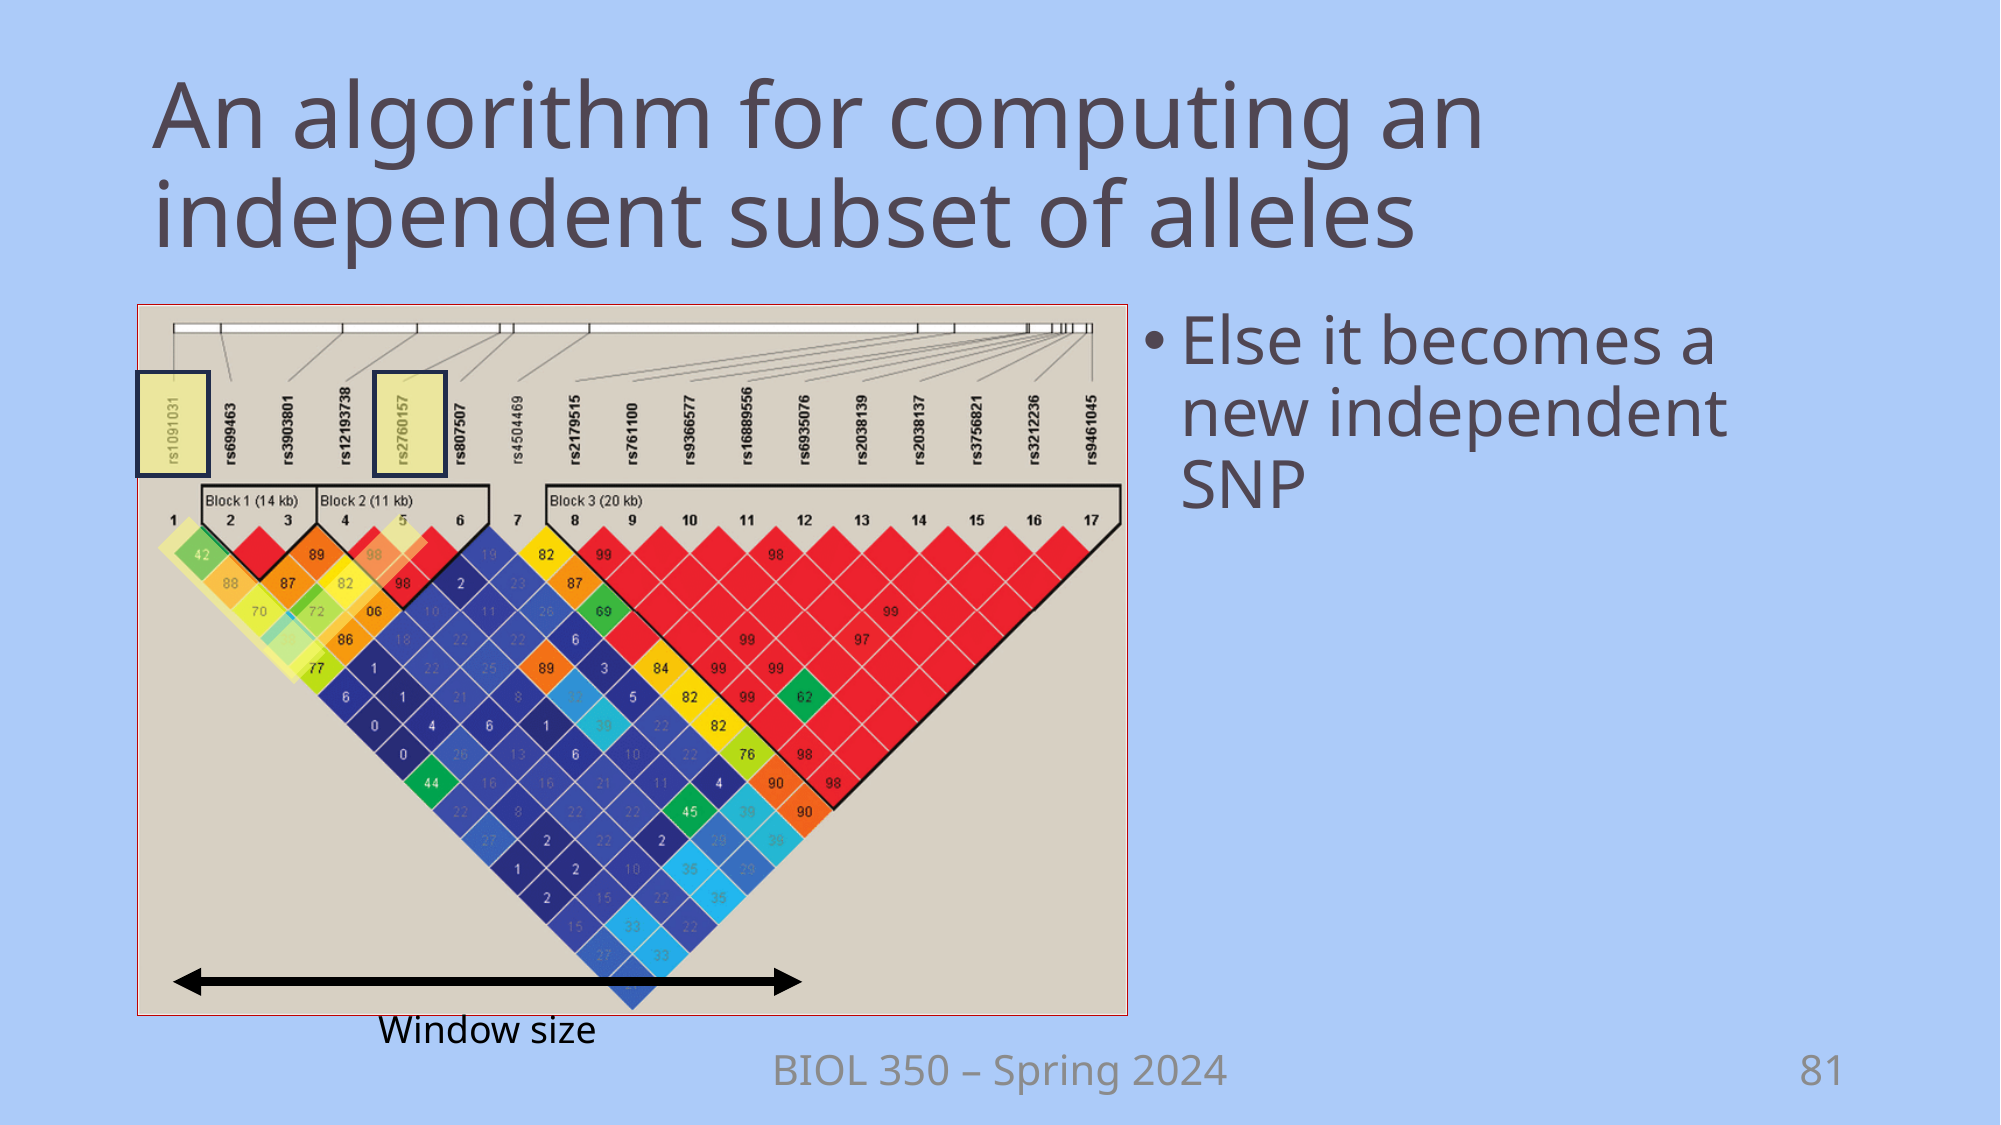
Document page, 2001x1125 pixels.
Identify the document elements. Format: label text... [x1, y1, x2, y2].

picture [137, 303, 1128, 1016]
title An algorithm for computing an independent subset of alleles [137, 59, 1863, 278]
footer BIOL 350 – Spring 2024 [662, 1042, 1338, 1103]
slide_number 81 [1412, 1042, 1863, 1103]
list Else it becomes a new independent SNP [1127, 299, 1863, 1014]
text_box Window size [304, 1016, 672, 1059]
